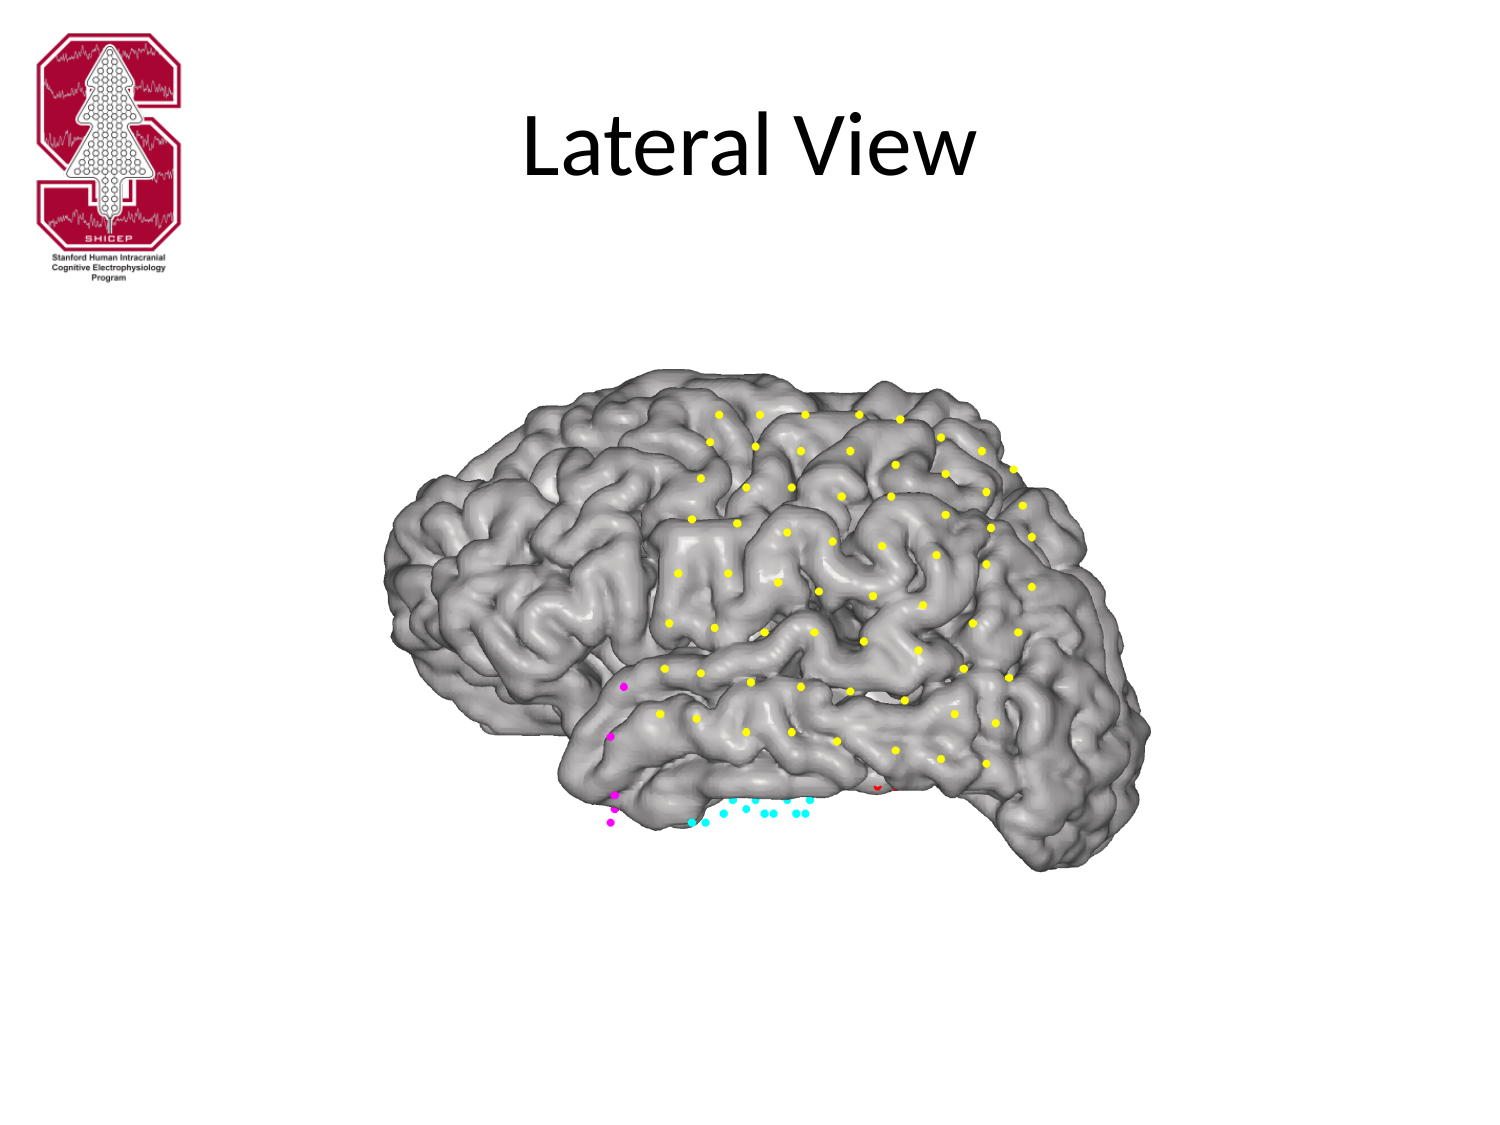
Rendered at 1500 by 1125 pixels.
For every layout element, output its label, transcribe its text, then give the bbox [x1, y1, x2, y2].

picture [24, 24, 193, 288]
title Lateral View [196, 45, 1425, 233]
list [254, 262, 1246, 1006]
